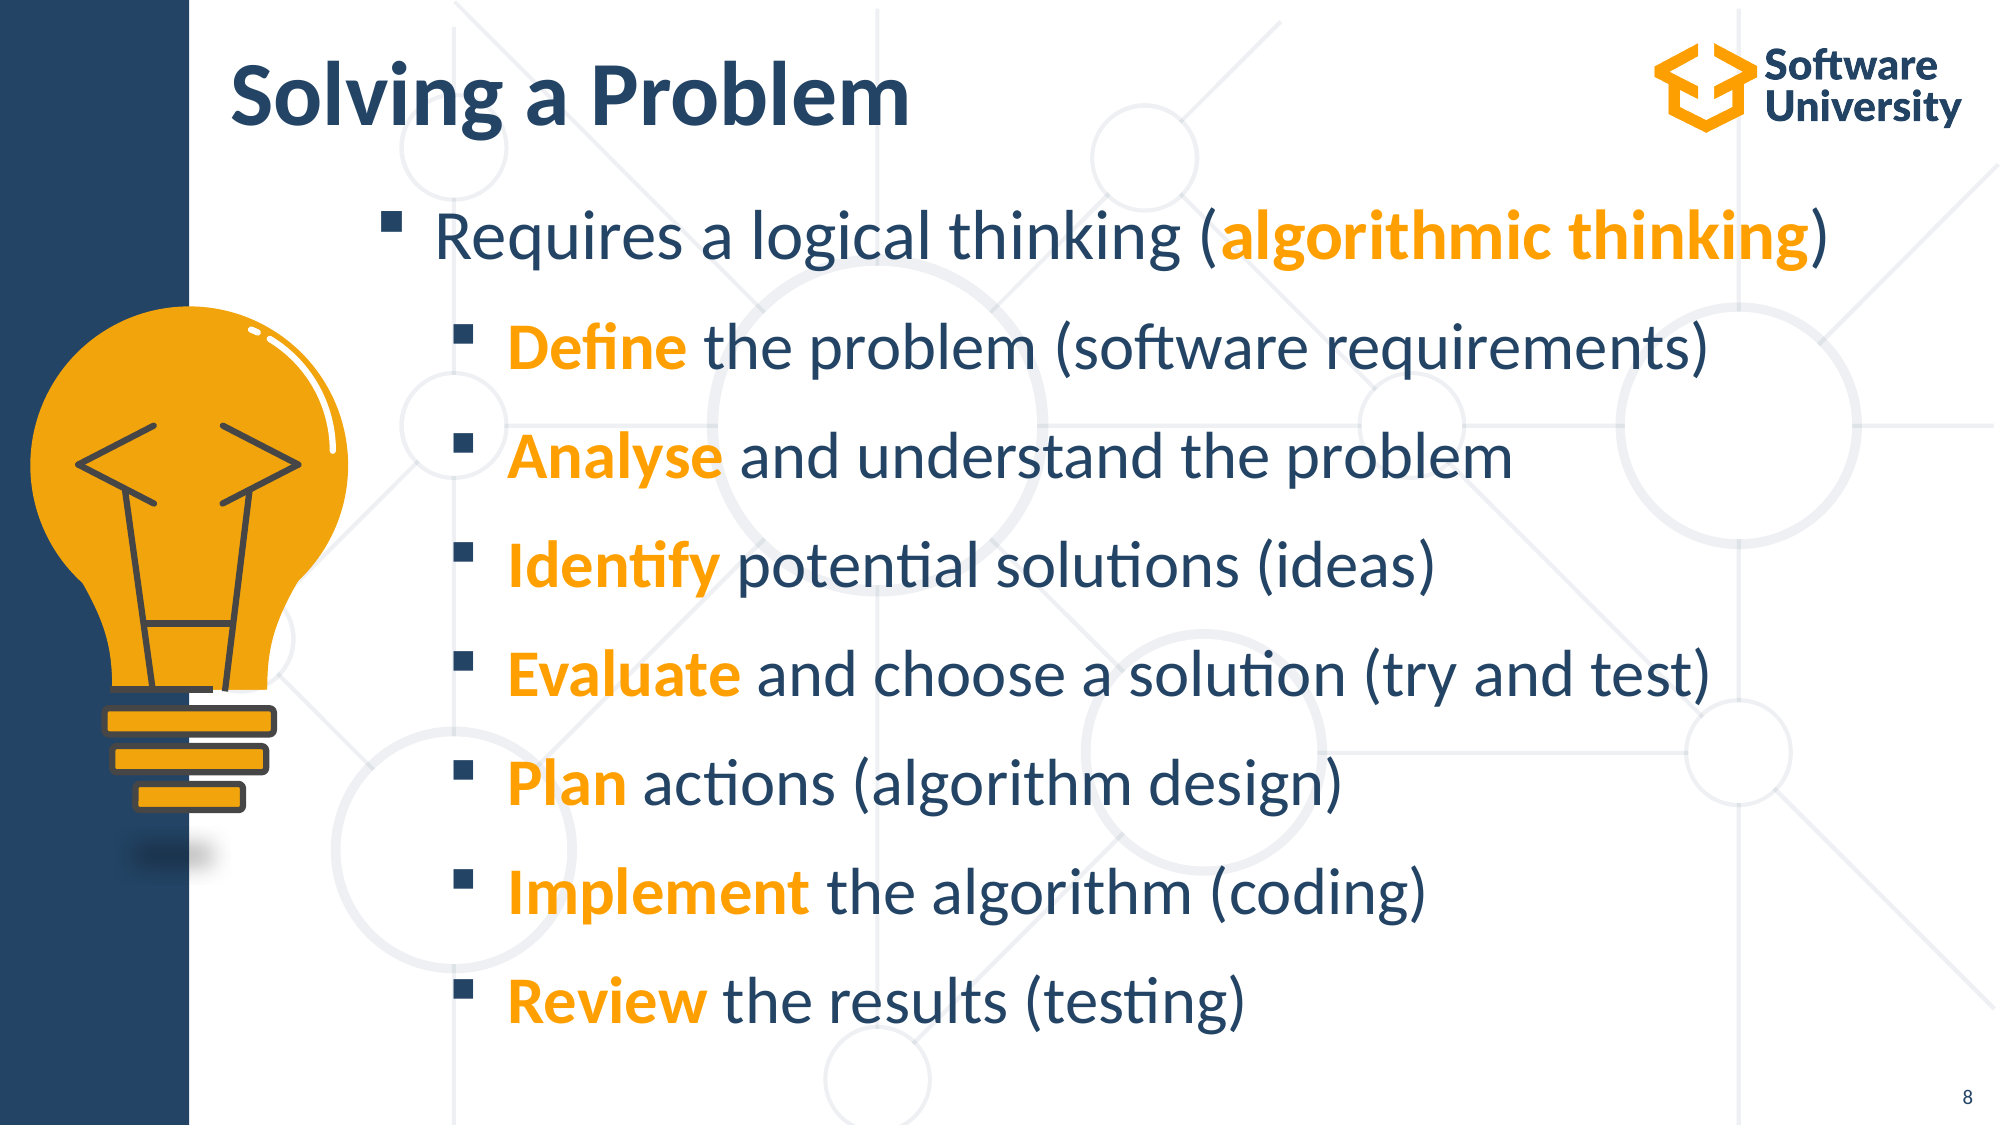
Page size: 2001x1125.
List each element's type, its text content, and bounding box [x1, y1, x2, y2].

list Requires a logical thinking (algorithmic thinking) Define the problem (software requirements) Analyse and understand the problem Identify potential solutions (ideas) Evaluate and choose a solution (try and test) Plan actions (algorithm design) Implement the algorithm (coding) Review the results (testing) [357, 178, 1959, 1085]
title Solving a Problem [212, 16, 1628, 162]
picture [1641, 31, 1973, 145]
text_box 8 [1927, 1067, 1989, 1117]
